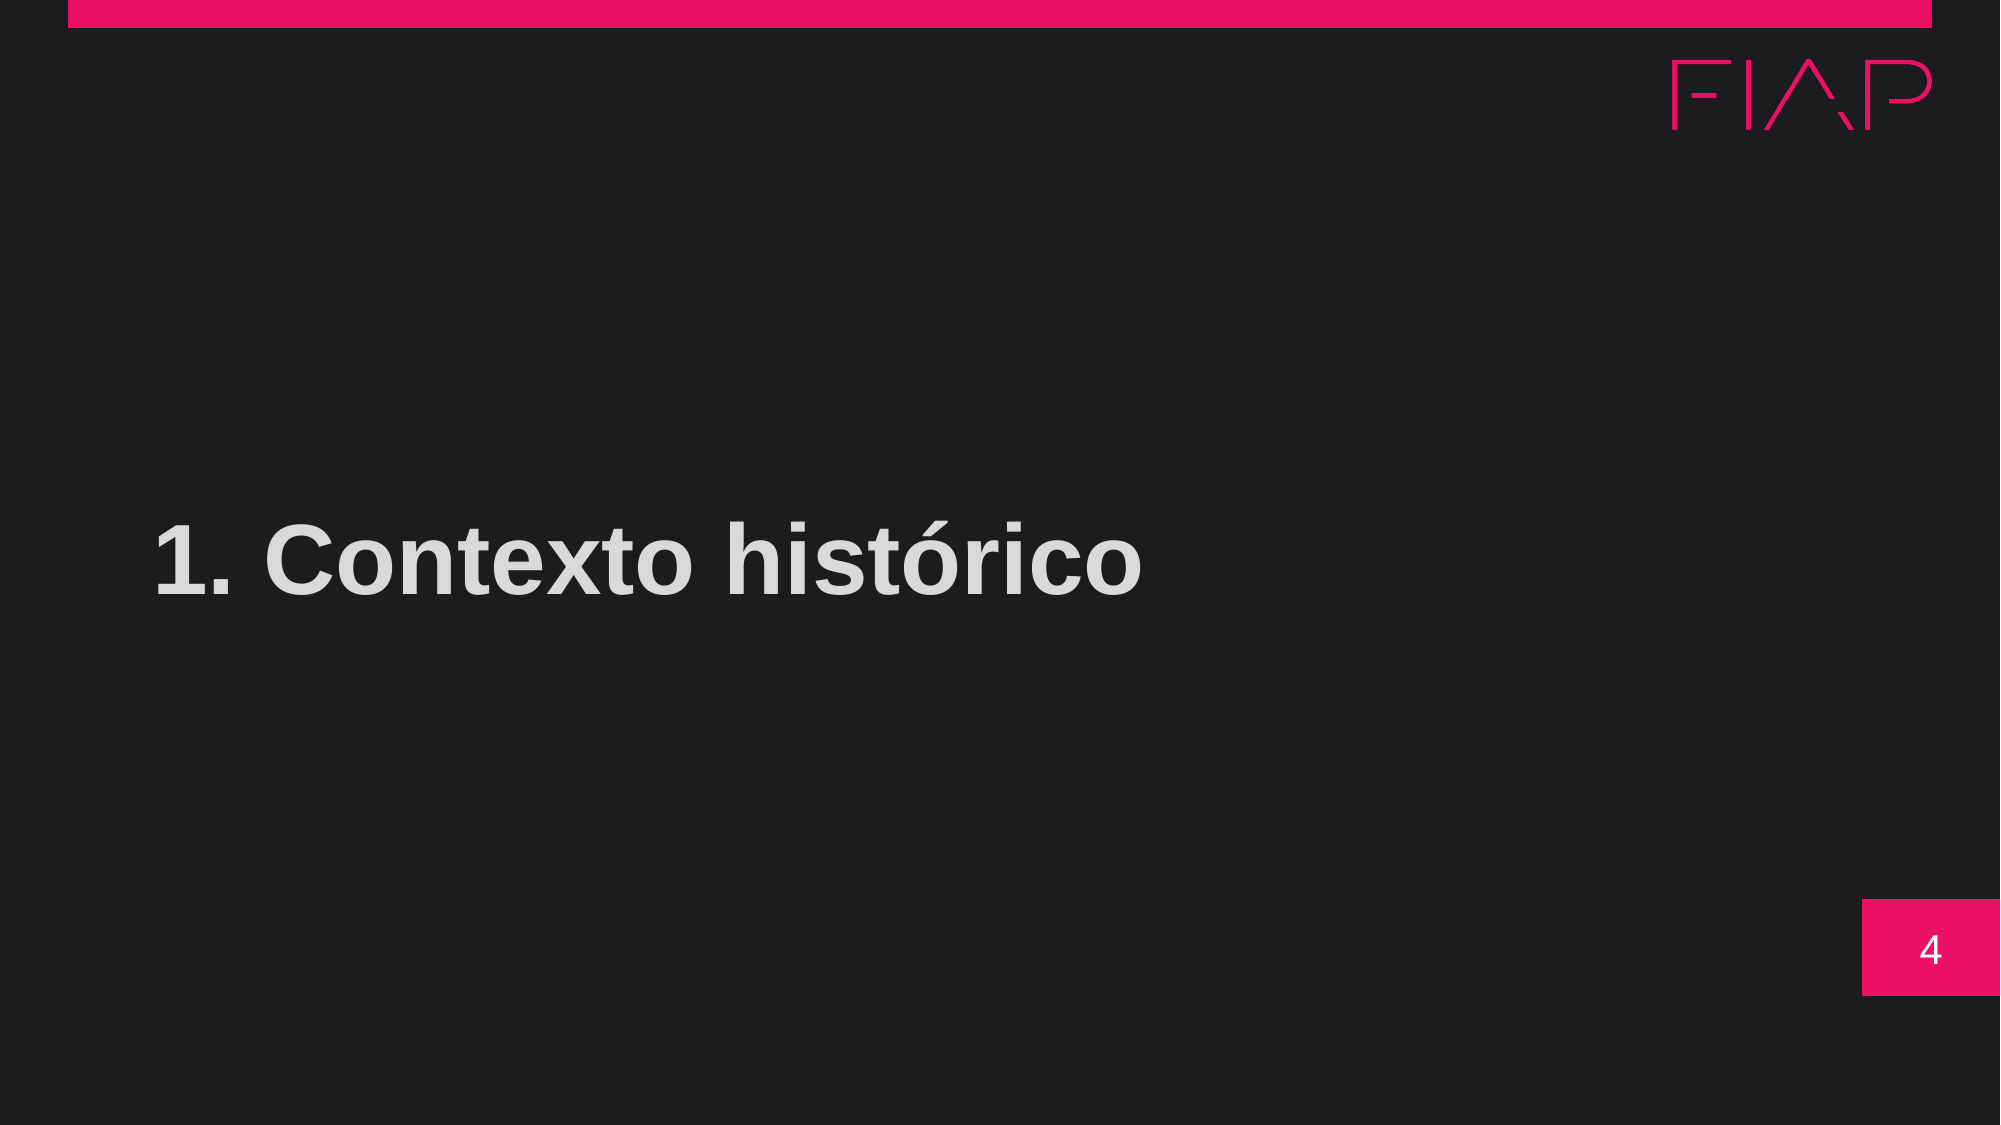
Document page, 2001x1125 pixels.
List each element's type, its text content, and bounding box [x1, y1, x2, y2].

picture [1862, 978, 2000, 996]
title 1. Contexto histórico [137, 494, 1863, 631]
picture [68, 0, 1932, 28]
slide_number 4 [1862, 917, 2000, 978]
picture [1862, 899, 2000, 917]
picture [1672, 59, 1932, 130]
